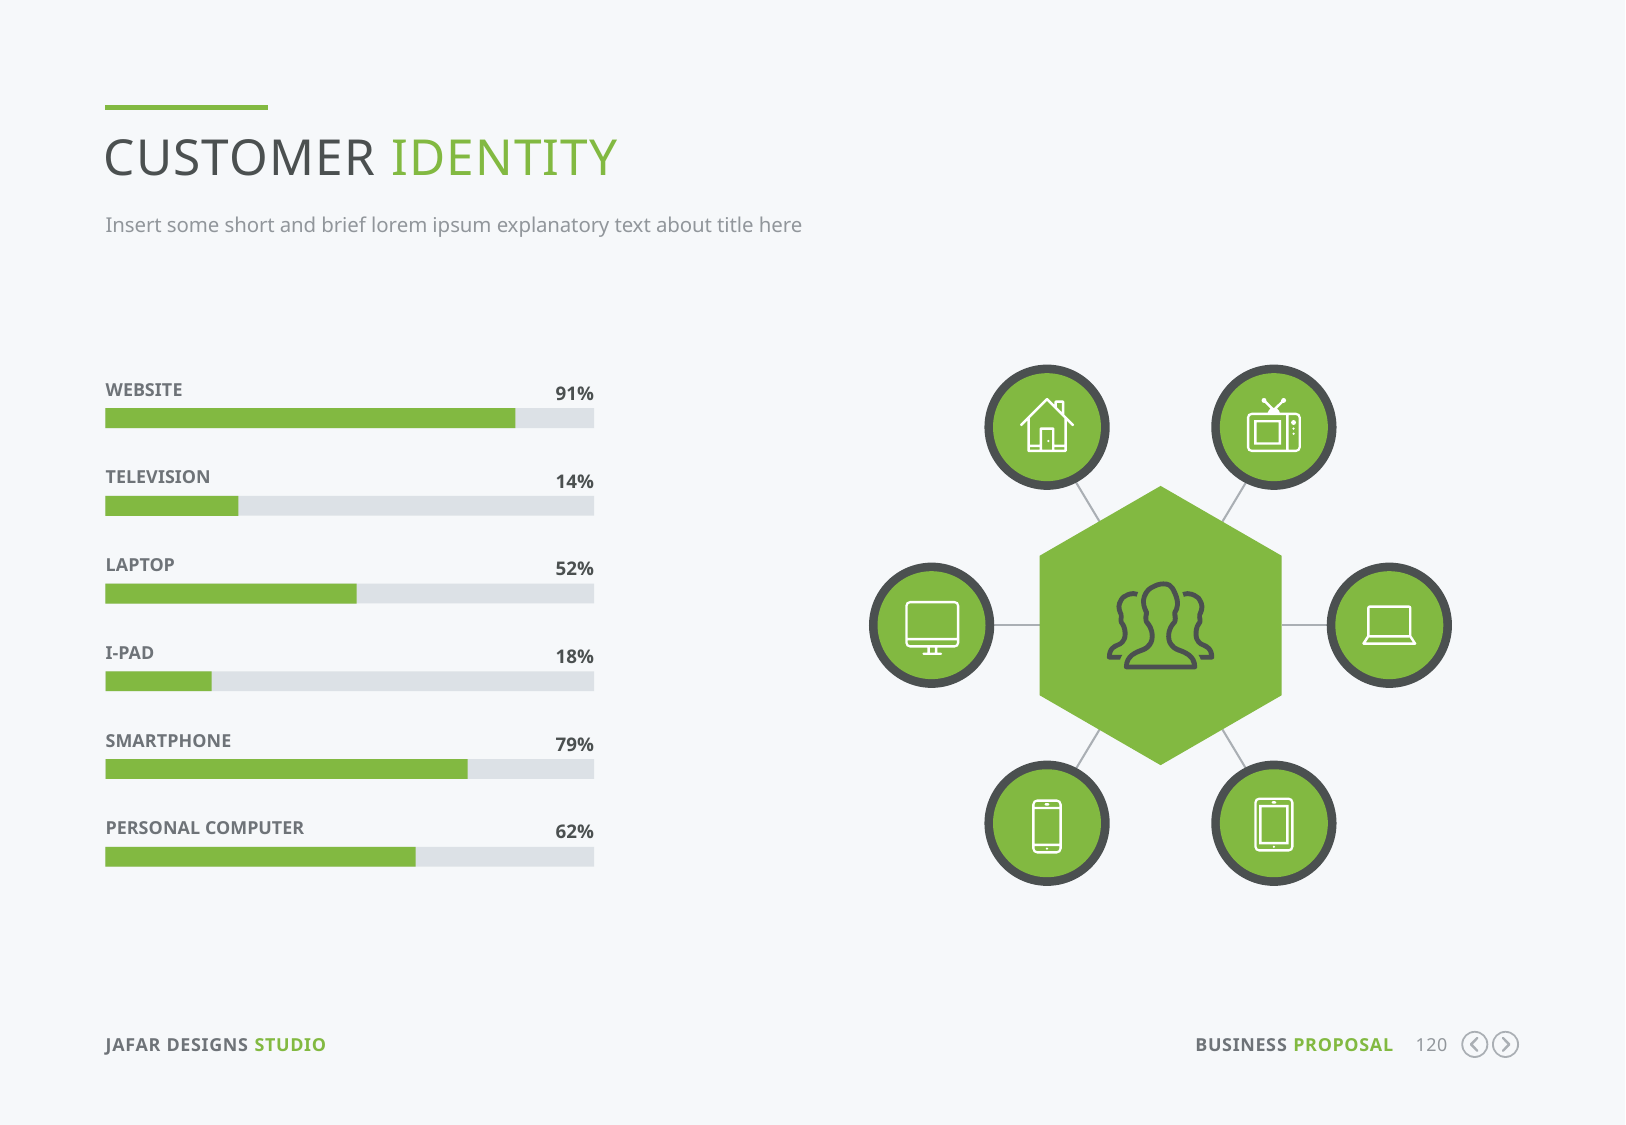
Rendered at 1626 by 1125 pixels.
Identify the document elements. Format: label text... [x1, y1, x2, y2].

text_box 18% [527, 640, 595, 668]
list Insert some short and brief lorem ipsum explanatory text about title here [105, 209, 1519, 241]
text_box 52% [527, 552, 595, 580]
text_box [105, 583, 595, 604]
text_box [868, 364, 1452, 886]
text_box Television [105, 465, 334, 488]
text_box 79% [527, 728, 595, 755]
text_box Smartphone [105, 729, 334, 751]
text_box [105, 495, 595, 516]
text_box I-PAD [105, 641, 334, 664]
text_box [105, 846, 595, 867]
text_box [105, 759, 595, 780]
text_box 14% [527, 464, 595, 492]
text_box Laptop [105, 553, 334, 576]
list Customer identity [103, 125, 1518, 188]
text_box 62% [527, 815, 595, 843]
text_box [105, 671, 595, 692]
text_box Website [105, 378, 334, 400]
text_box 91% [527, 377, 595, 405]
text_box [105, 408, 595, 429]
text_box Personal Computer [105, 816, 334, 839]
